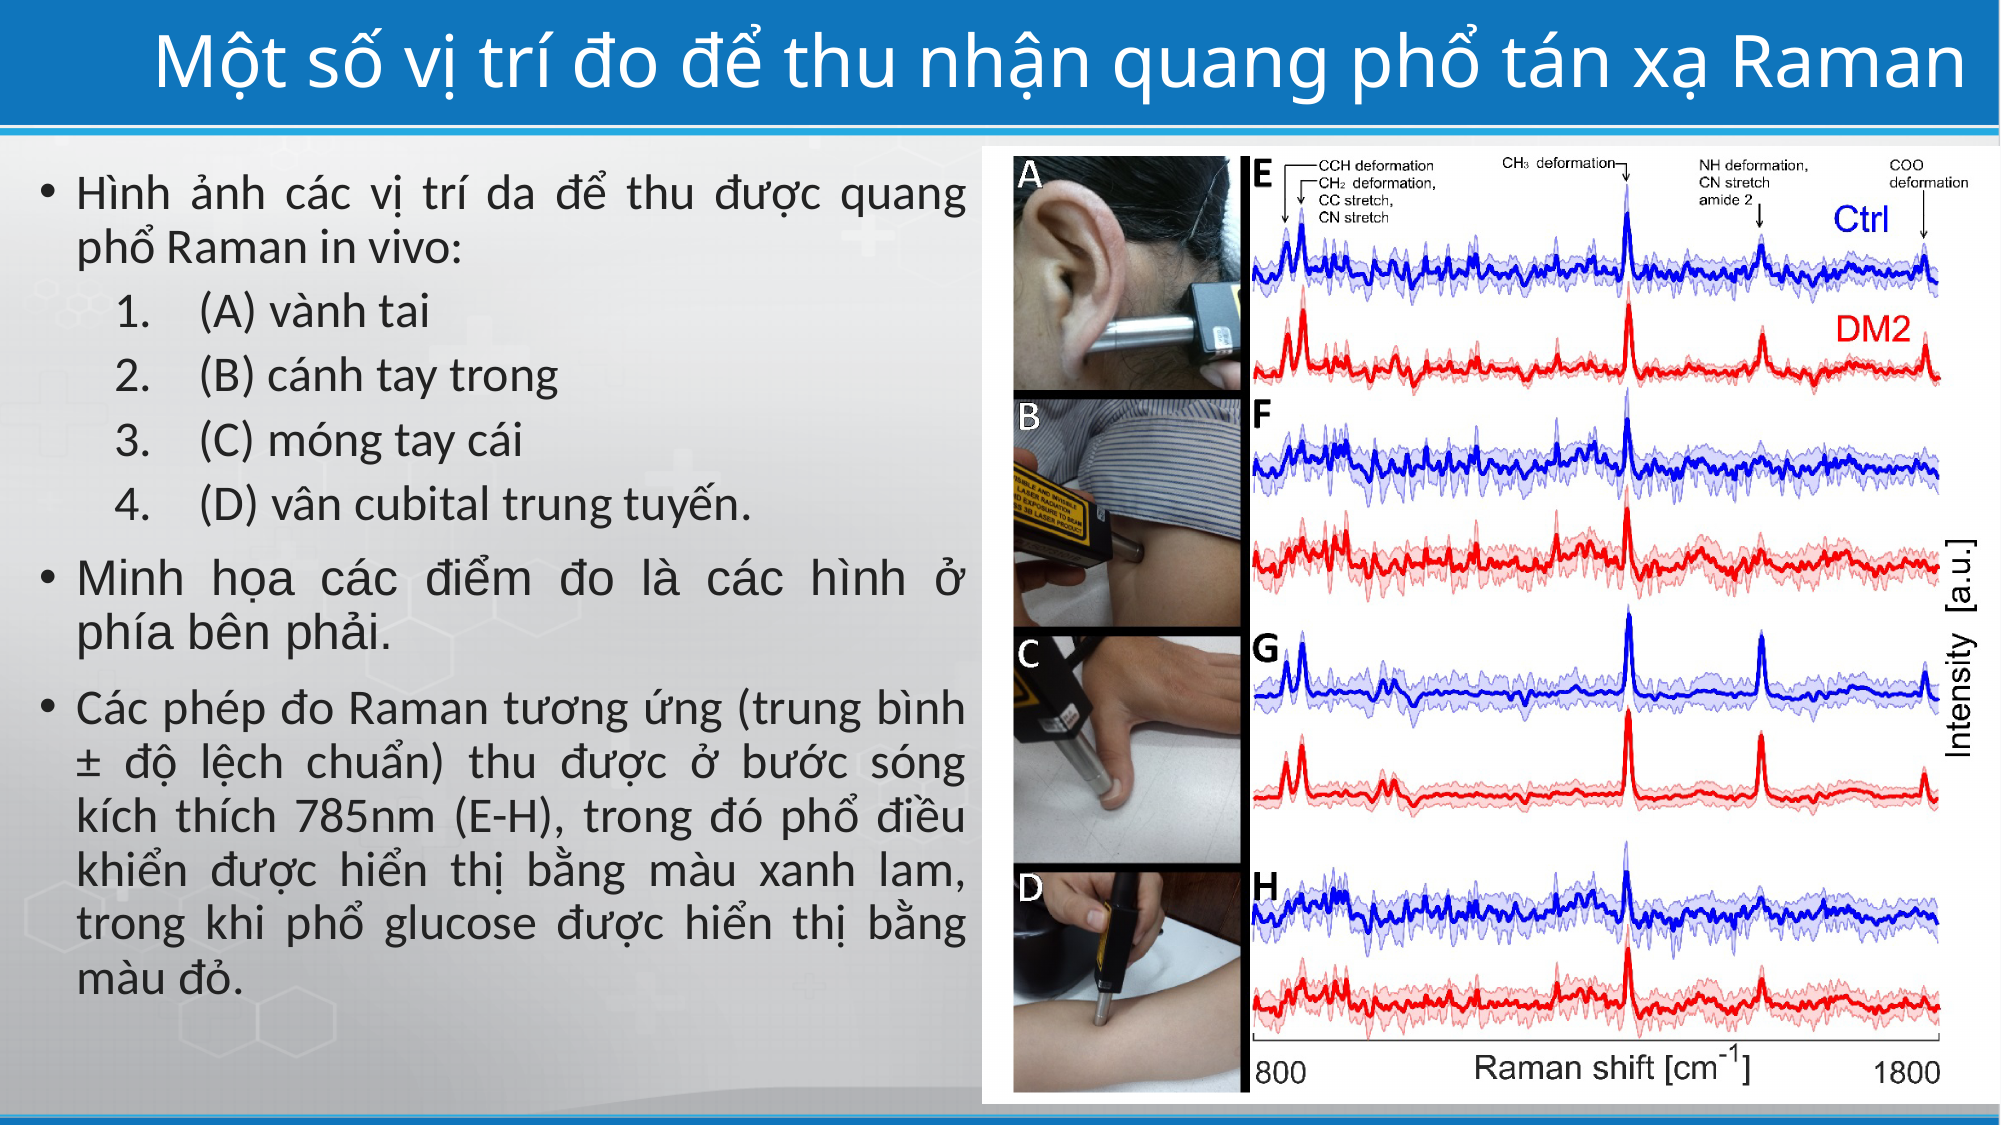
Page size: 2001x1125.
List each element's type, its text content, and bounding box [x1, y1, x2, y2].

title Một số vị trí đo để thu nhận quang phổ tán xạ Raman [137, 9, 2000, 120]
list Hình ảnh các vị trí da để thu được quang phổ Raman in vivo: (A) vành tai (B) cánh tay trong (C) móng tay cái (D) vân cubital trung tuyến. Minh họa các điểm đo là các hình ở phía bên phải. Các phép đo Raman tương ứng (trung bình ± độ lệch chuẩn) thu được ở bước sóng kích thích 785nm (E-H), trong đó phổ điều khiển được hiển thị bằng màu xanh lam, trong khi phổ glucose được hiển thị bằng màu đỏ. [24, 158, 983, 1116]
picture [0, 0, 2001, 1125]
